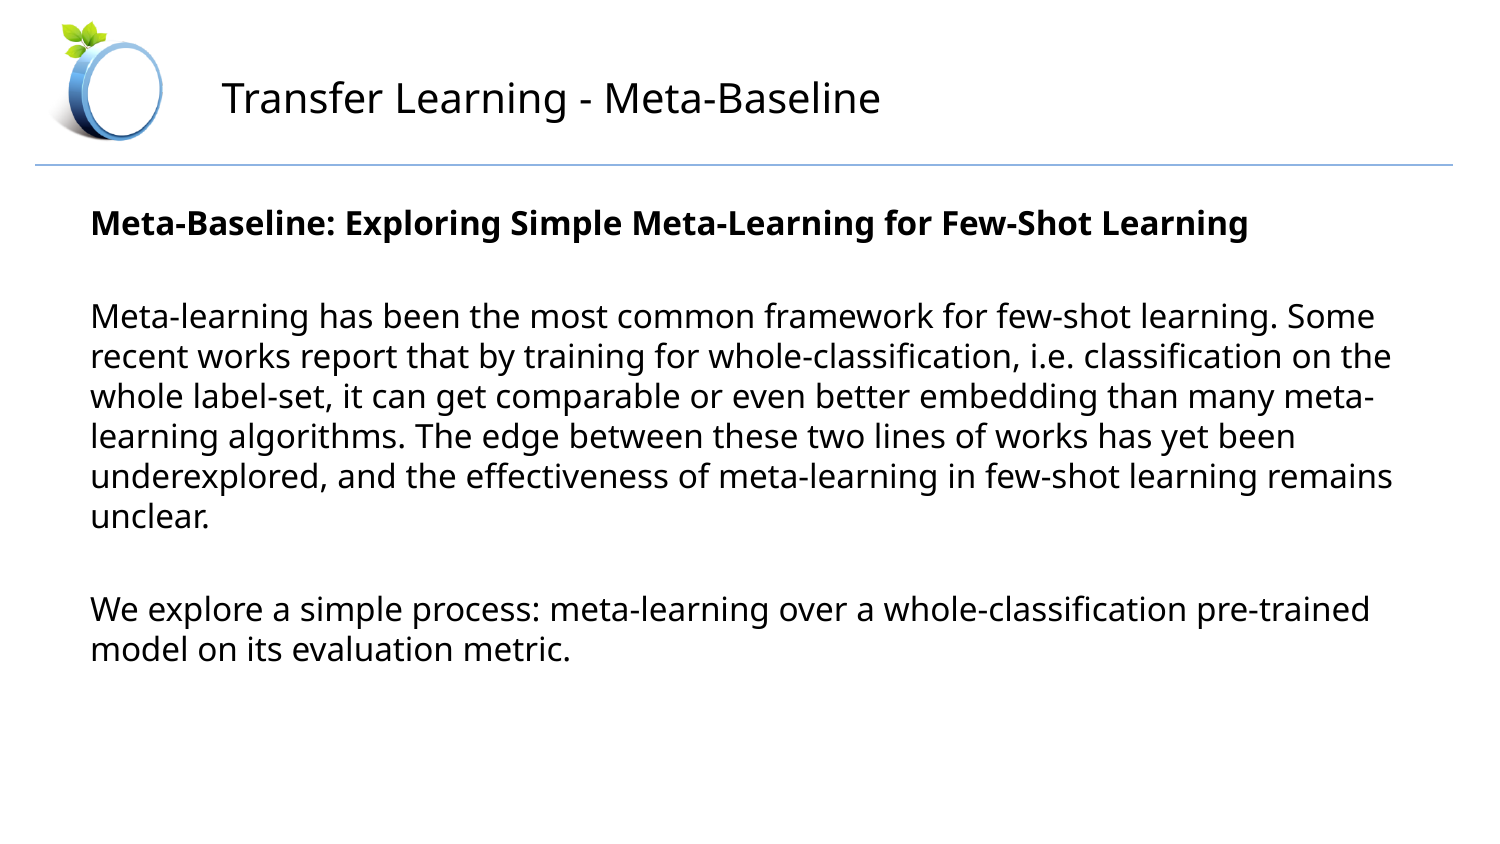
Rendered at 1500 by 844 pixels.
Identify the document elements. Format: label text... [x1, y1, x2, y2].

picture [29, 20, 174, 154]
list Meta-Baseline: Exploring Simple Meta-Learning for Few-Shot Learning Meta-learning has been the most common framework for few-shot learning. Some recent works report that by training for whole-classification, i.e. classification on the whole label-set, it can get comparable or even better embedding than many meta-learning algorithms. The edge between these two lines of works has yet been underexplored, and the effectiveness of meta-learning in few-shot learning remains unclear. We explore a simple process: meta-learning over a whole-classification pre-trained model on its evaluation metric. [75, 194, 1425, 812]
title Transfer Learning - Meta-Baseline [206, 43, 1425, 151]
